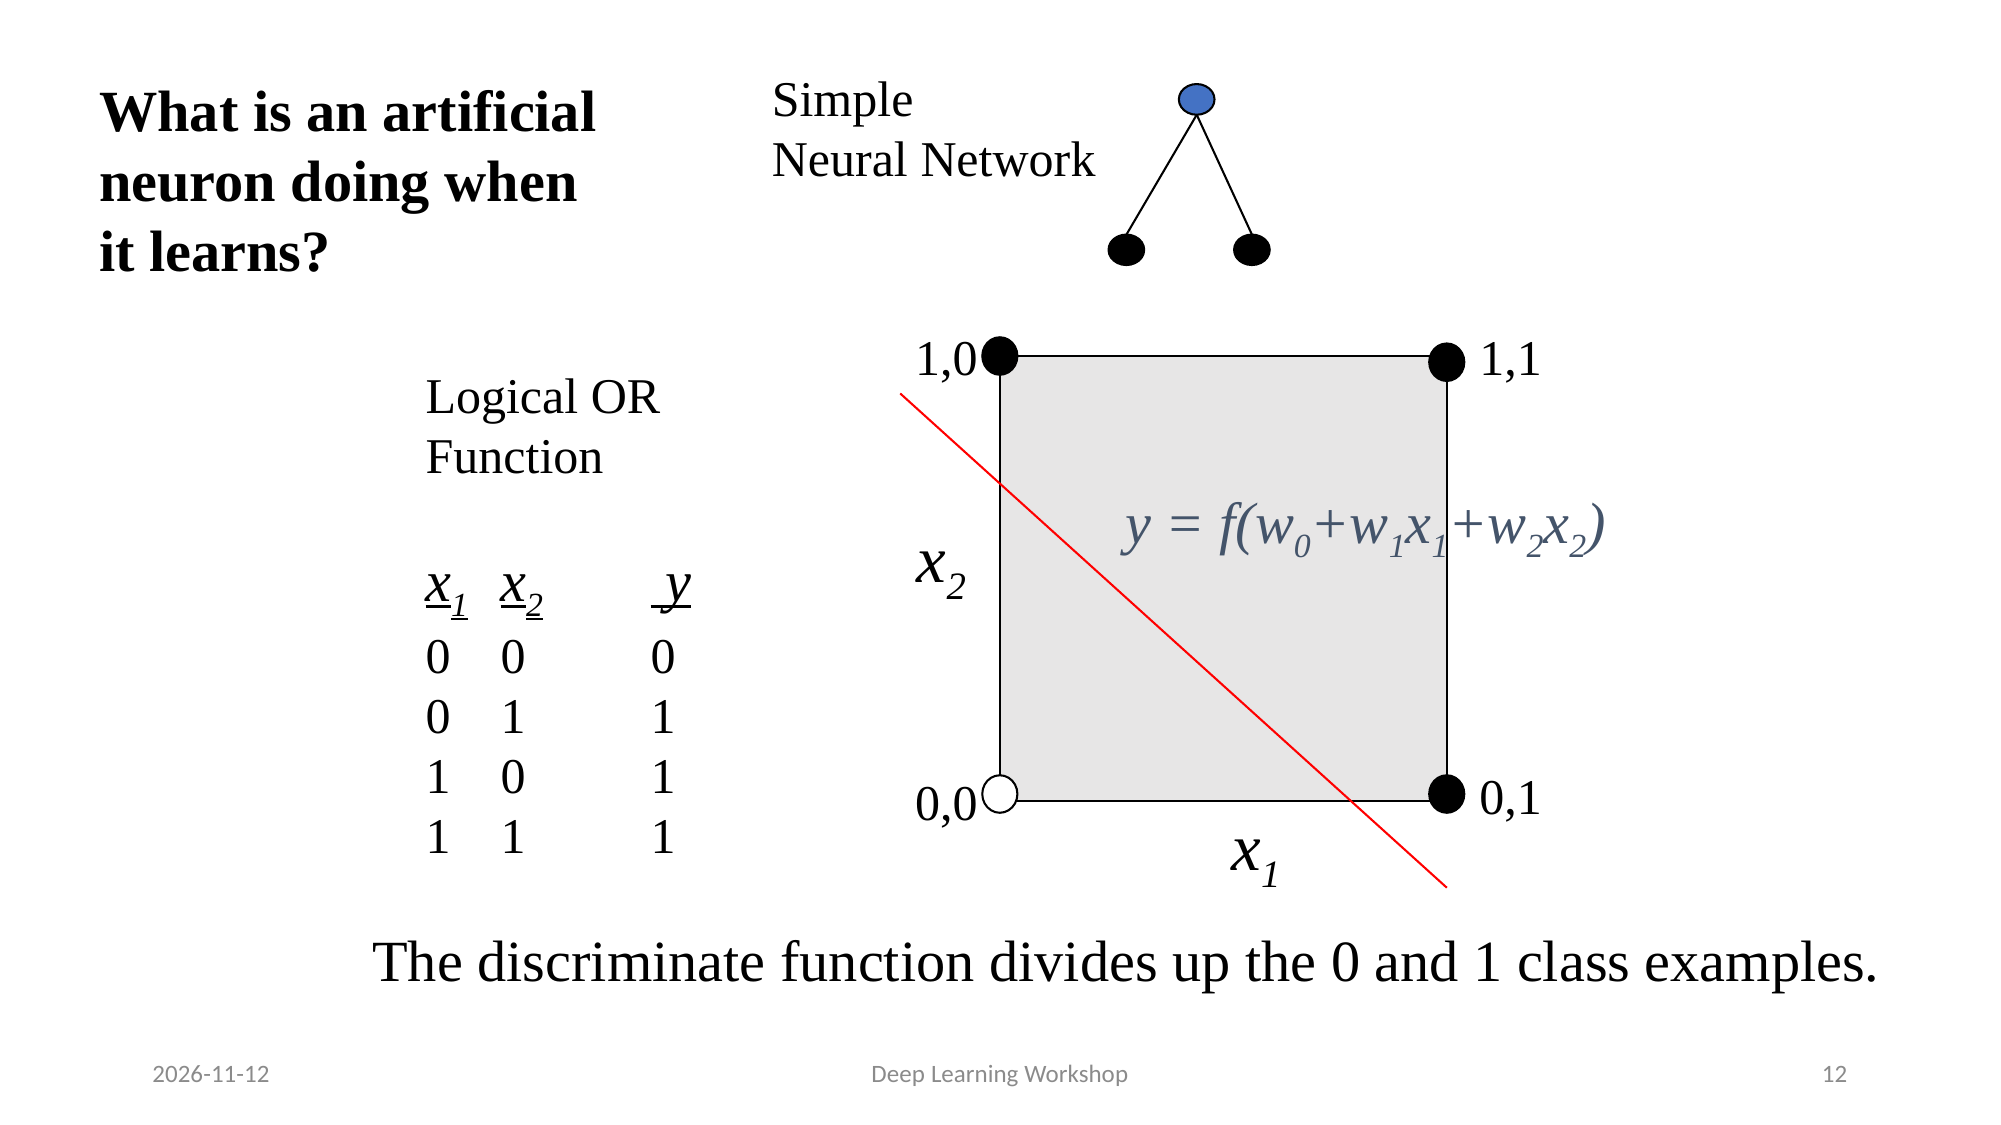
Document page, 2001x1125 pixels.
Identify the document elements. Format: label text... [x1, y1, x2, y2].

text_box 1,1 [1464, 318, 1557, 394]
text_box The discriminate function divides up the 0 and 1 class examples. [357, 915, 1896, 1001]
text_box [1429, 343, 1465, 381]
text_box [982, 775, 1018, 813]
text_box Logical OR Function x1 x2 y 0 0 0 0 1 1 0 1 1 1 1 [410, 355, 856, 871]
text_box [999, 355, 1447, 801]
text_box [1126, 114, 1196, 235]
text_box [1178, 84, 1215, 114]
text_box [1429, 775, 1465, 813]
text_box Simple Neural Network [757, 59, 1111, 194]
text_box 1,0 [900, 318, 993, 394]
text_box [1196, 114, 1253, 235]
text_box [1108, 234, 1145, 266]
text_box x1 [1216, 796, 1296, 903]
footer Deep Learning Workshop [662, 1042, 1338, 1103]
text_box y = f(w0+w1x1+w2x2) [1110, 477, 1621, 572]
text_box [1234, 234, 1270, 266]
text_box 0,1 [1464, 756, 1557, 832]
text_box x2 [902, 508, 981, 615]
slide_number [137, 1042, 588, 1103]
slide_number 12 [1412, 1042, 1863, 1103]
text_box 0,0 [900, 763, 993, 839]
text_box [982, 337, 1018, 375]
text_box What is an artificial neuron doing when it learns? [84, 65, 643, 291]
